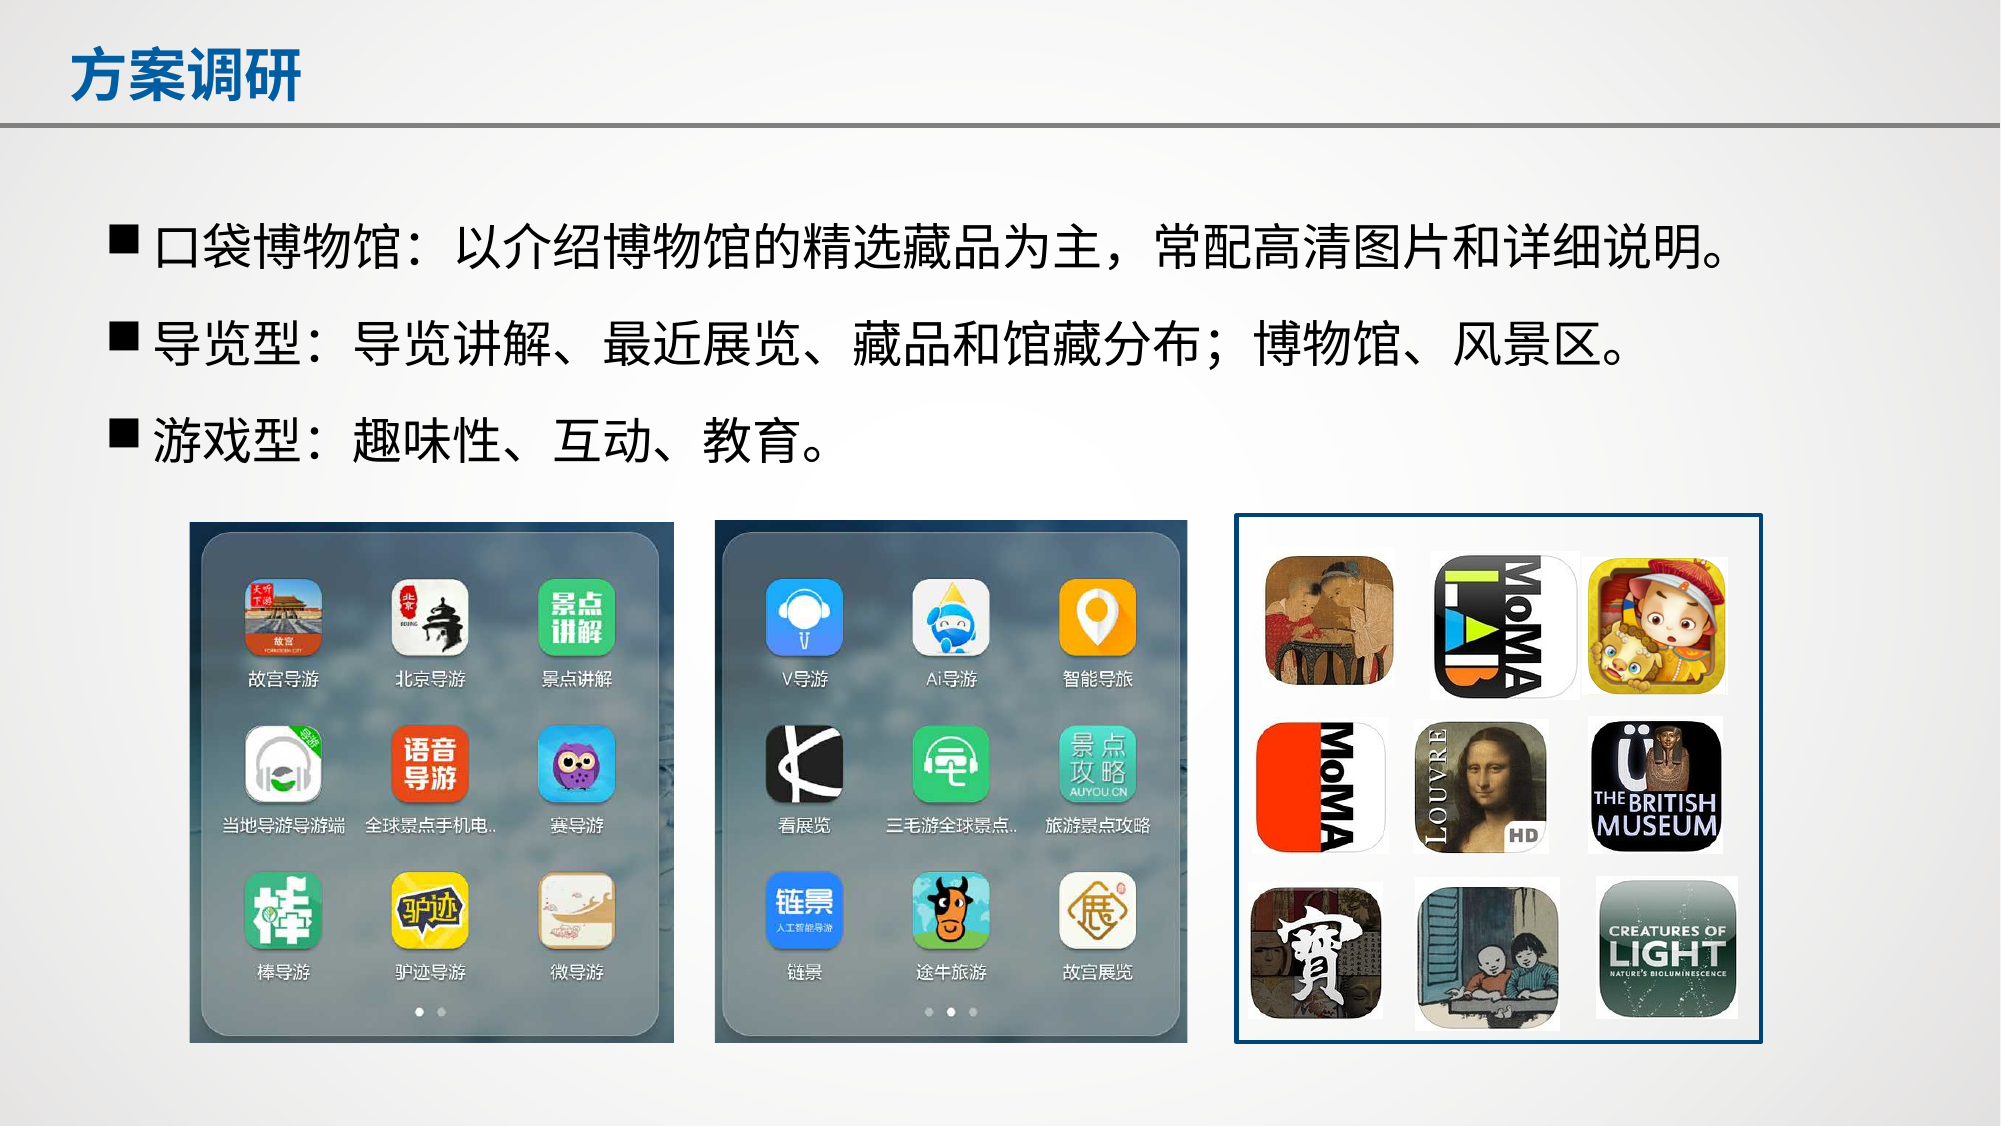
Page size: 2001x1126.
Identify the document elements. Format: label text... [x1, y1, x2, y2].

text_box 方案调研 [55, 30, 595, 116]
picture [0, 0, 2001, 1126]
text_box [1271, 1044, 1311, 1049]
text_box [1234, 513, 1763, 1044]
text_box 口袋博物馆：以介绍博物馆的精选藏品为主，常配高清图片和详细说明。 导览型：导览讲解、最近展览、藏品和馆藏分布；博物馆、风景区。 游戏型：趣味性、互动、教育。 [90, 196, 1959, 478]
